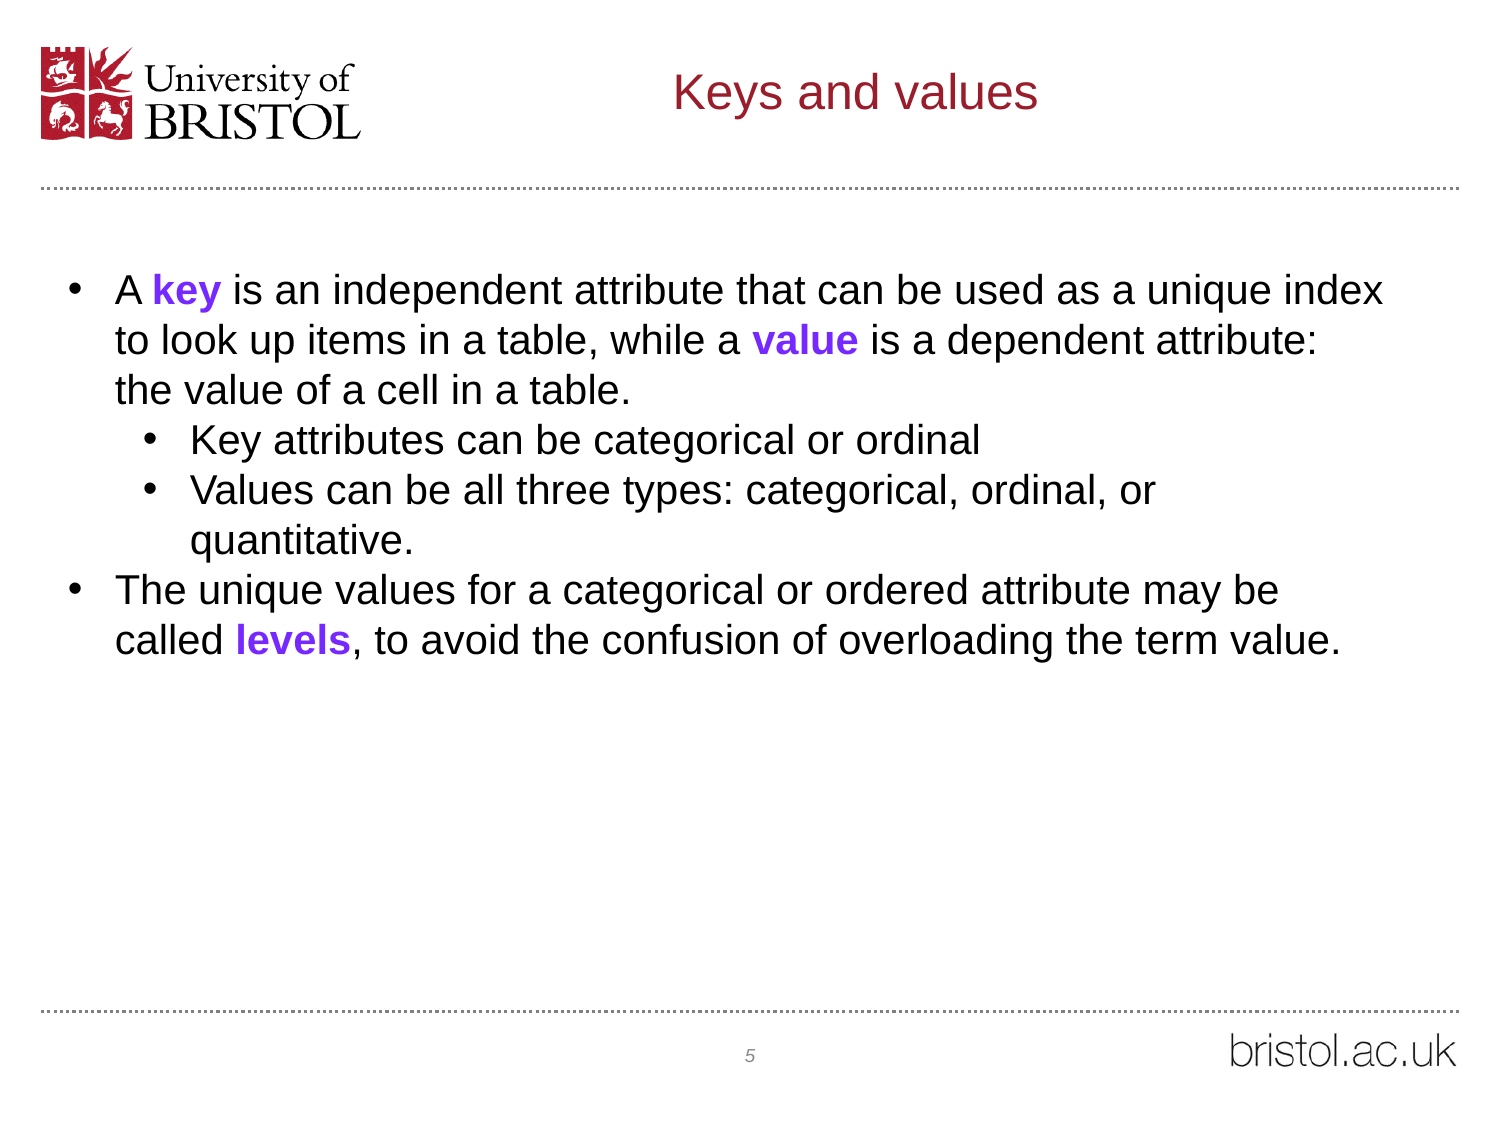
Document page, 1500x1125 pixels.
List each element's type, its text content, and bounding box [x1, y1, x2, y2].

title Keys and values [657, 38, 1425, 140]
text_box A key is an independent attribute that can be used as a unique index to look up items in a table, while a value is a dependent attribute: the value of a cell in a table. Key attributes can be categorical or ordinal Values can be all three types: categorical, ordinal, or quantitative. The unique values for a categorical or ordered attribute may be called levels, to avoid the confusion of overloading the term value. [53, 255, 1400, 671]
picture [1214, 1023, 1459, 1080]
picture [41, 47, 361, 140]
slide_number 5 [690, 1025, 810, 1086]
